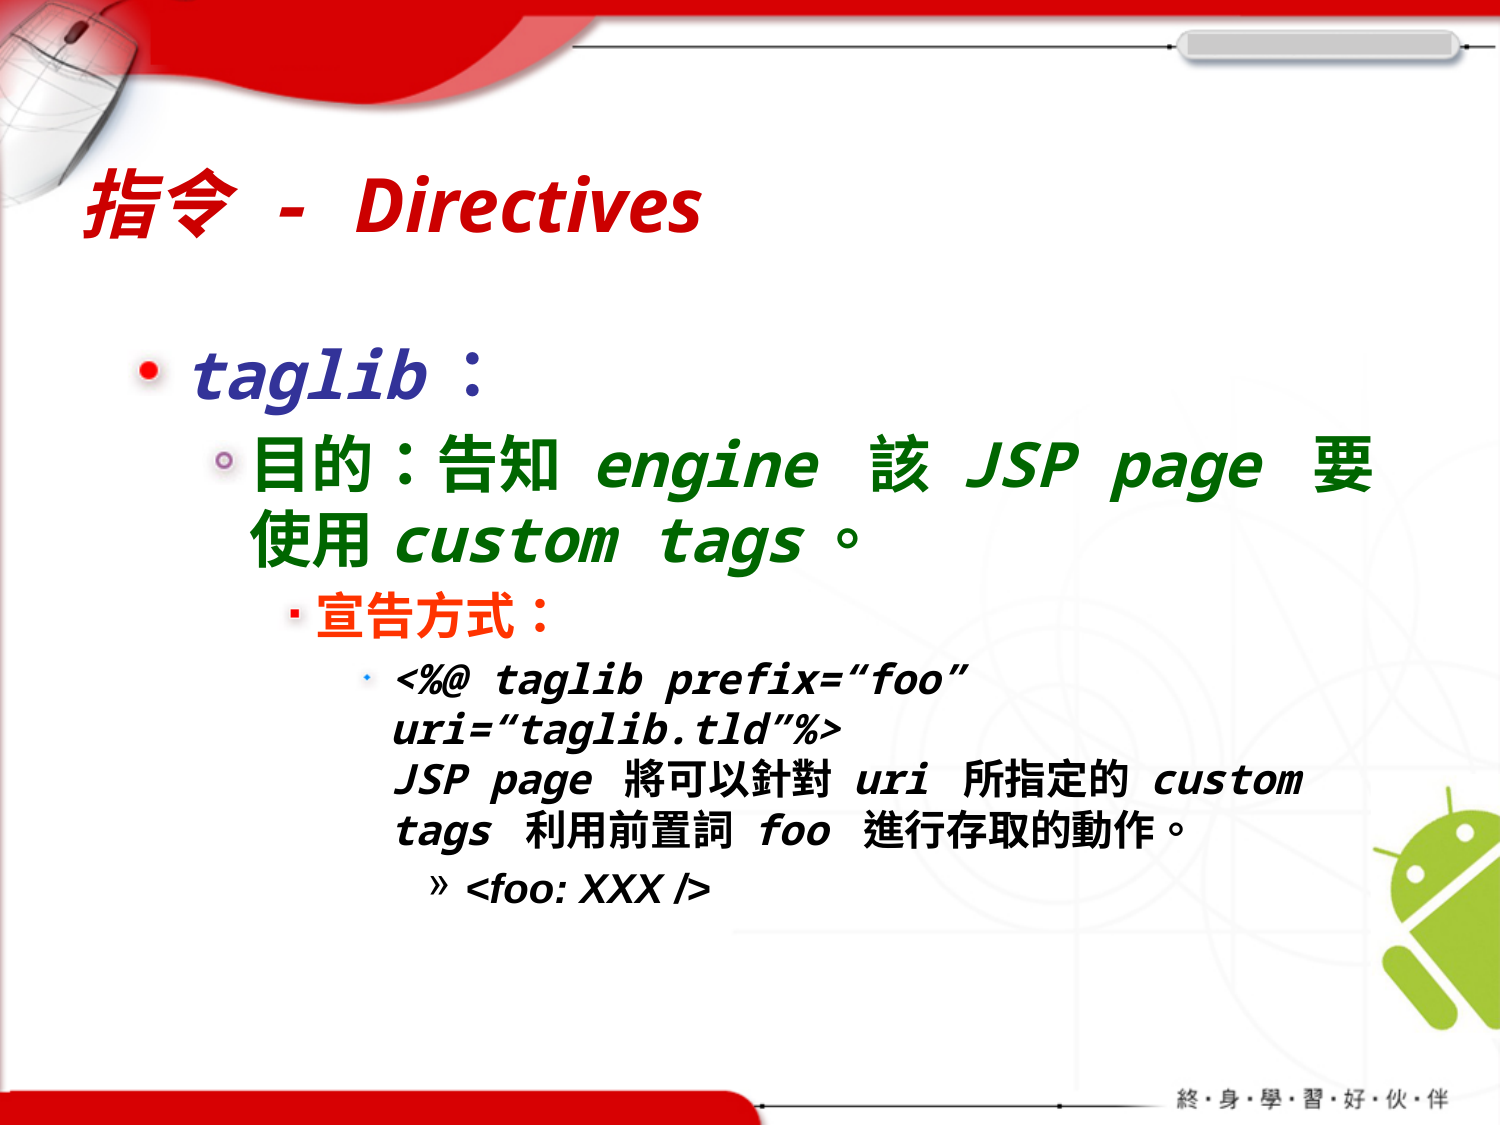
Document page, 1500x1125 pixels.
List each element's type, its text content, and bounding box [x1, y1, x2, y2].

title 指令 - Directives [64, 136, 1416, 268]
picture [0, 0, 1500, 1125]
list taglib： 目的：告知 engine 該 JSP page 要使用custom tags。 宣告方式： <%@ taglib prefix=“foo” uri=“taglib.tld”%> JSP page 將可以針對 uri 所指定的 custom tags 利用前置詞 foo 進行存取的動作。 <foo: XXX /> [112, 324, 1436, 1000]
